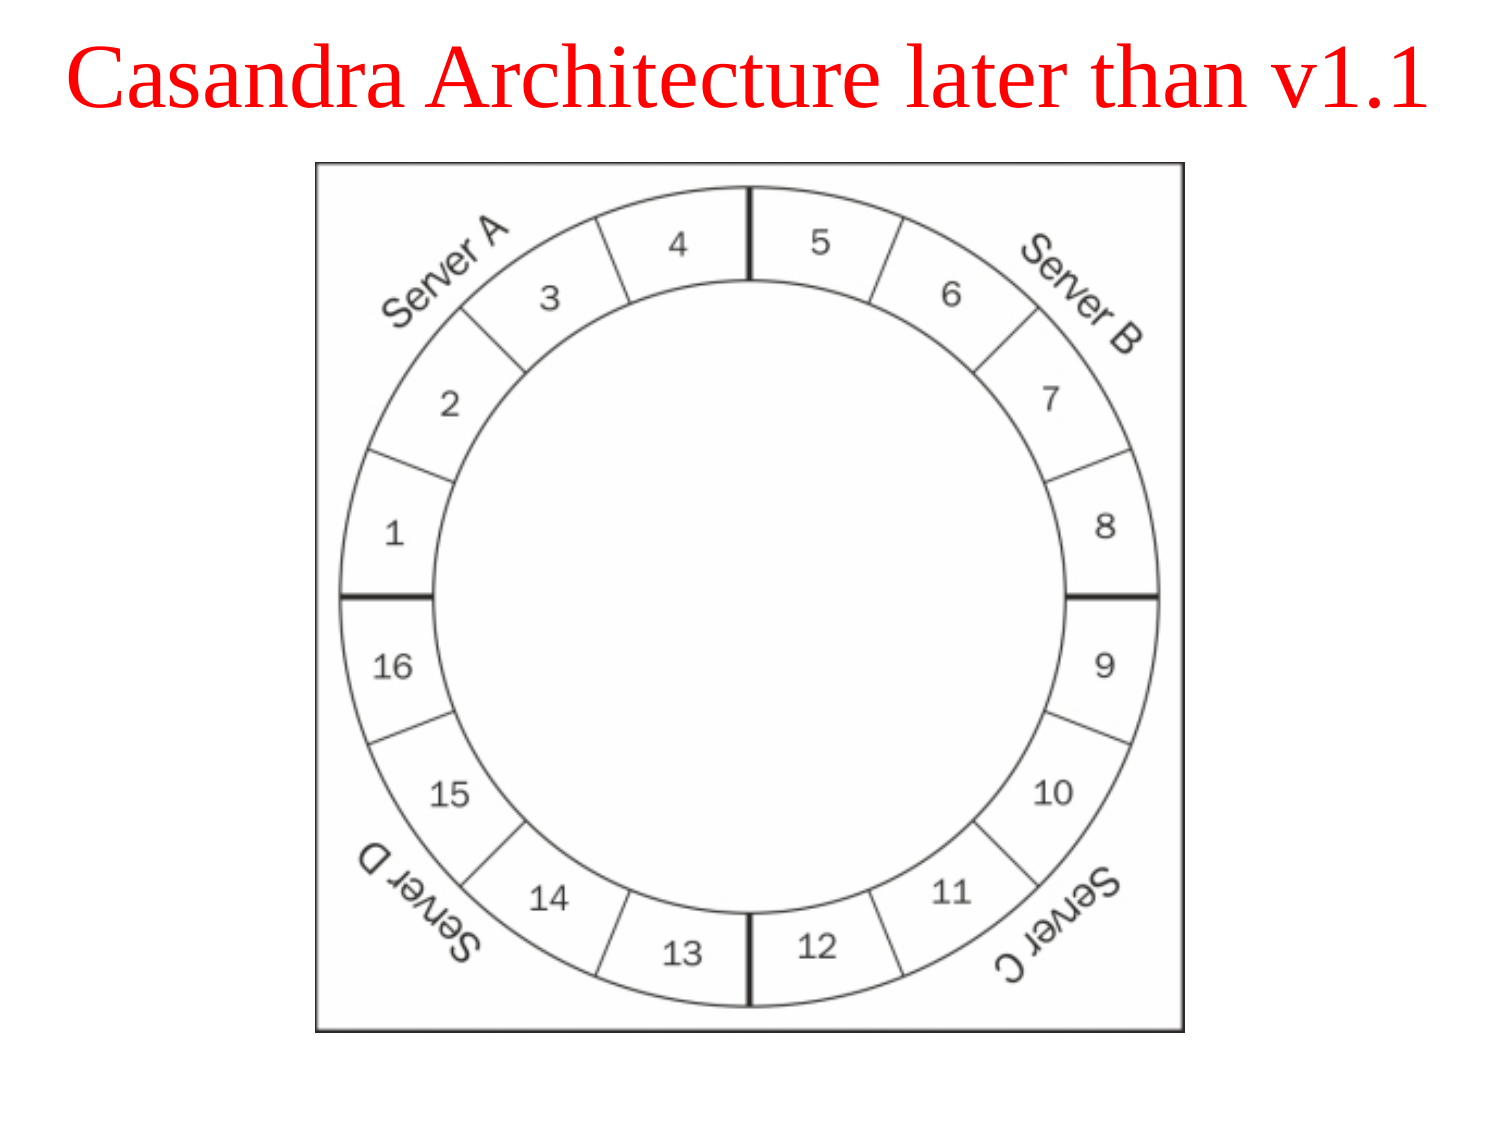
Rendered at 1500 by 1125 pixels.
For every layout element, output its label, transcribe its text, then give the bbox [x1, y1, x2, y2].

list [59, 162, 1441, 1033]
title Casandra Architecture later than v1.1 [37, 0, 1463, 142]
